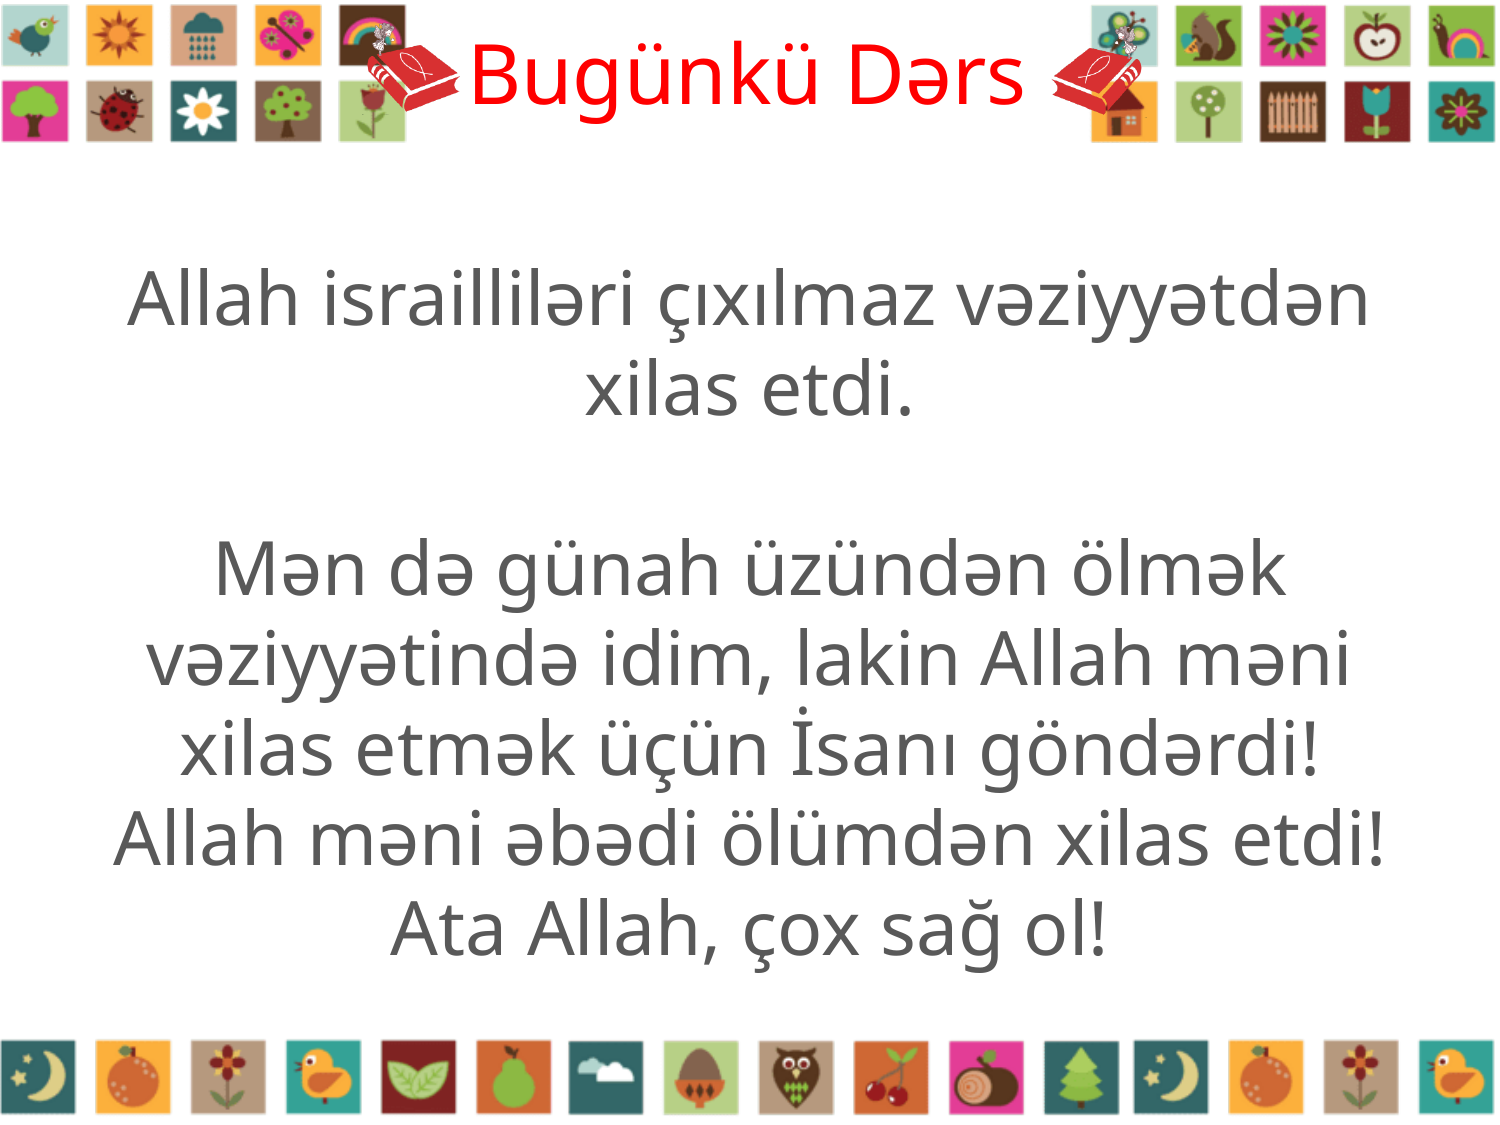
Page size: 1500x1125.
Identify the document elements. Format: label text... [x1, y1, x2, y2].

text_box Bugünkü Dərs [425, 13, 1077, 129]
picture [1019, 3, 1500, 150]
picture [0, 3, 492, 150]
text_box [0, 1028, 1500, 1118]
text_box Allah israilliləri çıxılmaz vəziyyətdən xilas etdi. Mən də günah üzündən ölmək vəziyyətində idim, lakin Allah məni xilas etmək üçün İsanı göndərdi! Allah məni əbədi ölümdən xilas etdi! Ata Allah, çox sağ ol! [76, 243, 1424, 979]
